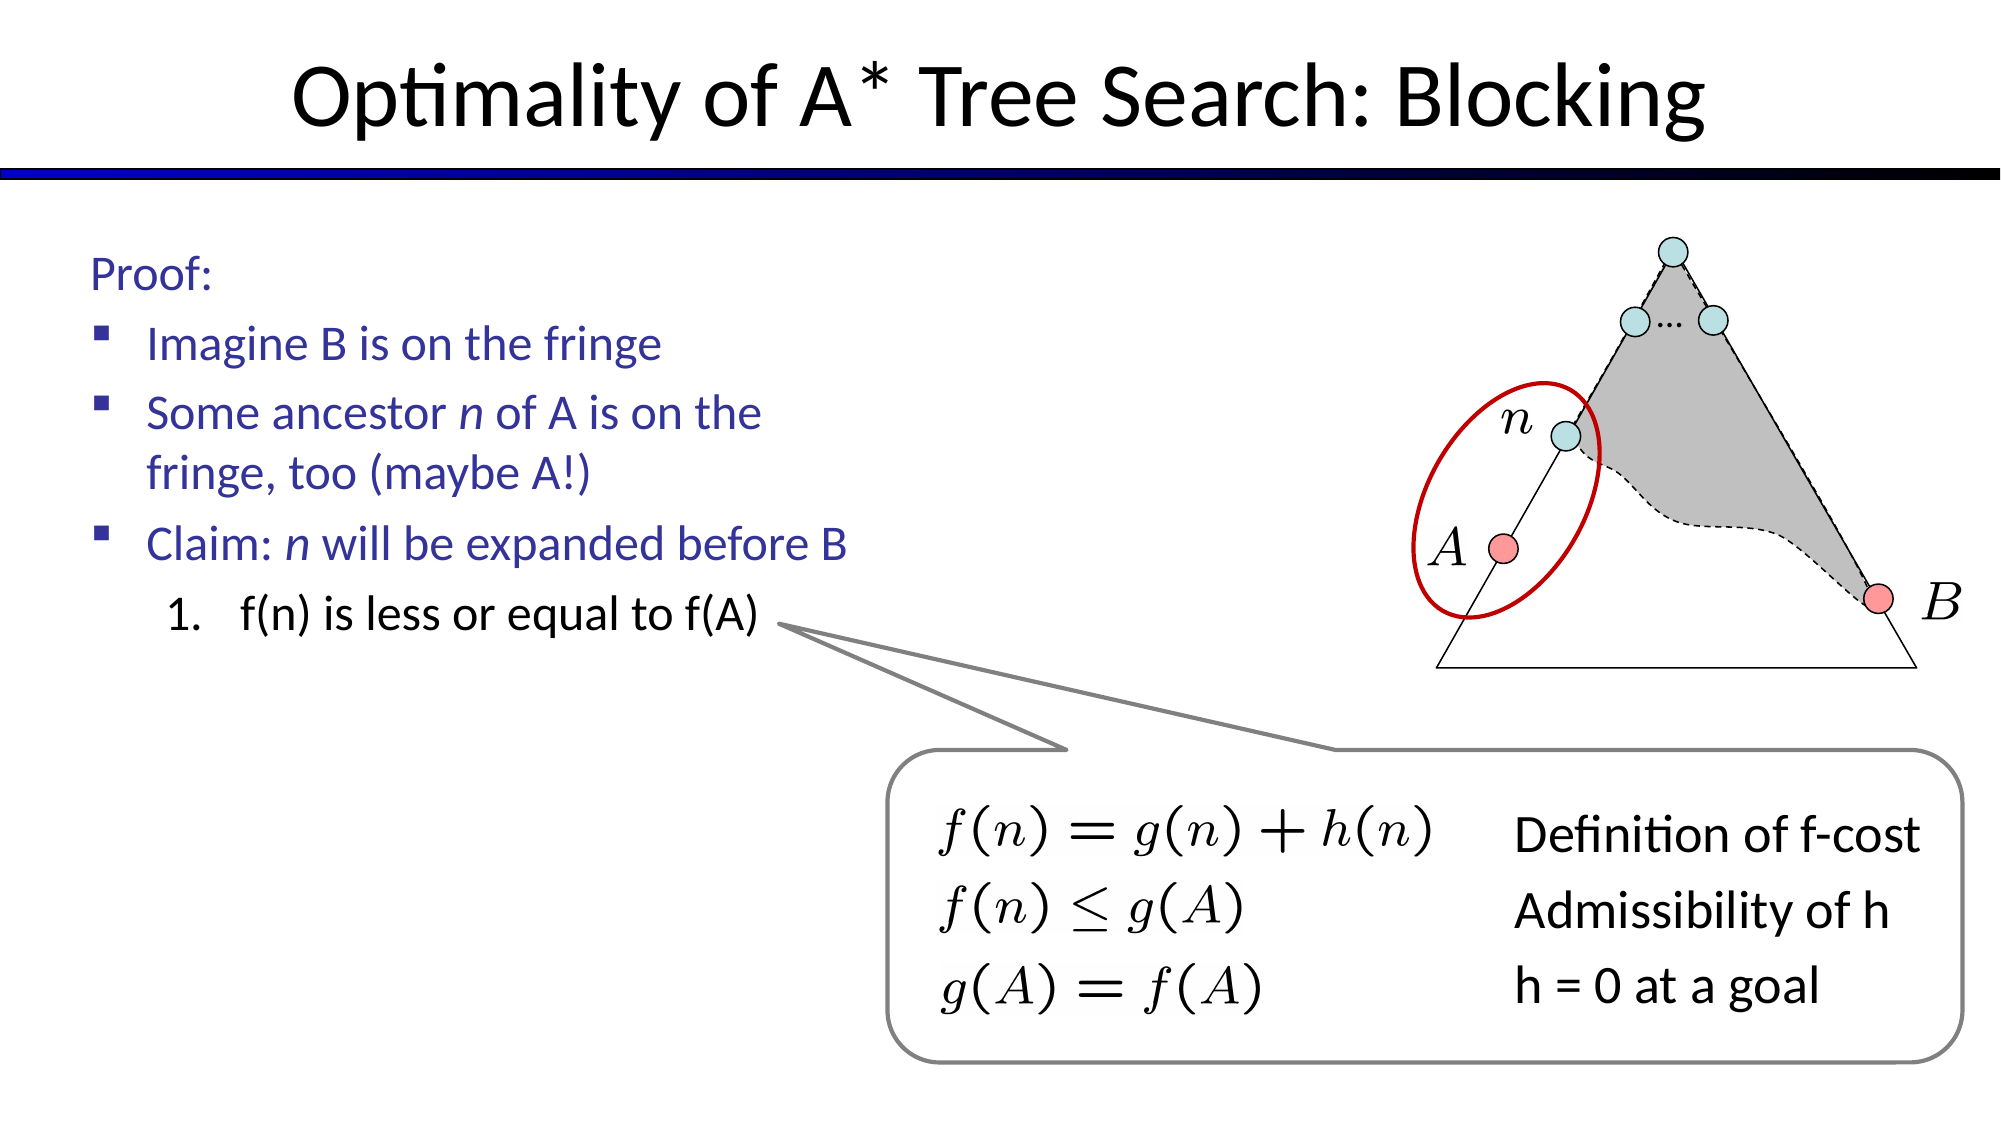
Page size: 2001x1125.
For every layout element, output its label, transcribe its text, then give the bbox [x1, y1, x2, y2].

picture [1424, 524, 1468, 568]
text_box [1620, 307, 1641, 337]
text_box h = 0 at a goal [1500, 941, 2000, 1022]
text_box [1411, 381, 1602, 620]
text_box Definition of f-cost [1500, 791, 2000, 866]
text_box [1436, 264, 1917, 668]
text_box [1698, 305, 1729, 336]
picture [939, 962, 1260, 1015]
text_box … [1641, 282, 1687, 343]
text_box [1863, 584, 1894, 614]
text_box [1658, 237, 1688, 267]
picture [937, 804, 1432, 857]
picture [1500, 408, 1533, 436]
text_box [885, 646, 1964, 1065]
text_box Admissibility of h [1500, 866, 2000, 941]
picture [1919, 581, 1963, 622]
picture [937, 881, 1244, 935]
title Optimality of A* Tree Search: Blocking [0, 0, 2000, 184]
list Proof: Imagine B is on the fringe Some ancestor n of A is on the fringe, too (maybe A!) Claim: n will be expanded before B f(n) is less or equal to f(A) [74, 232, 888, 976]
